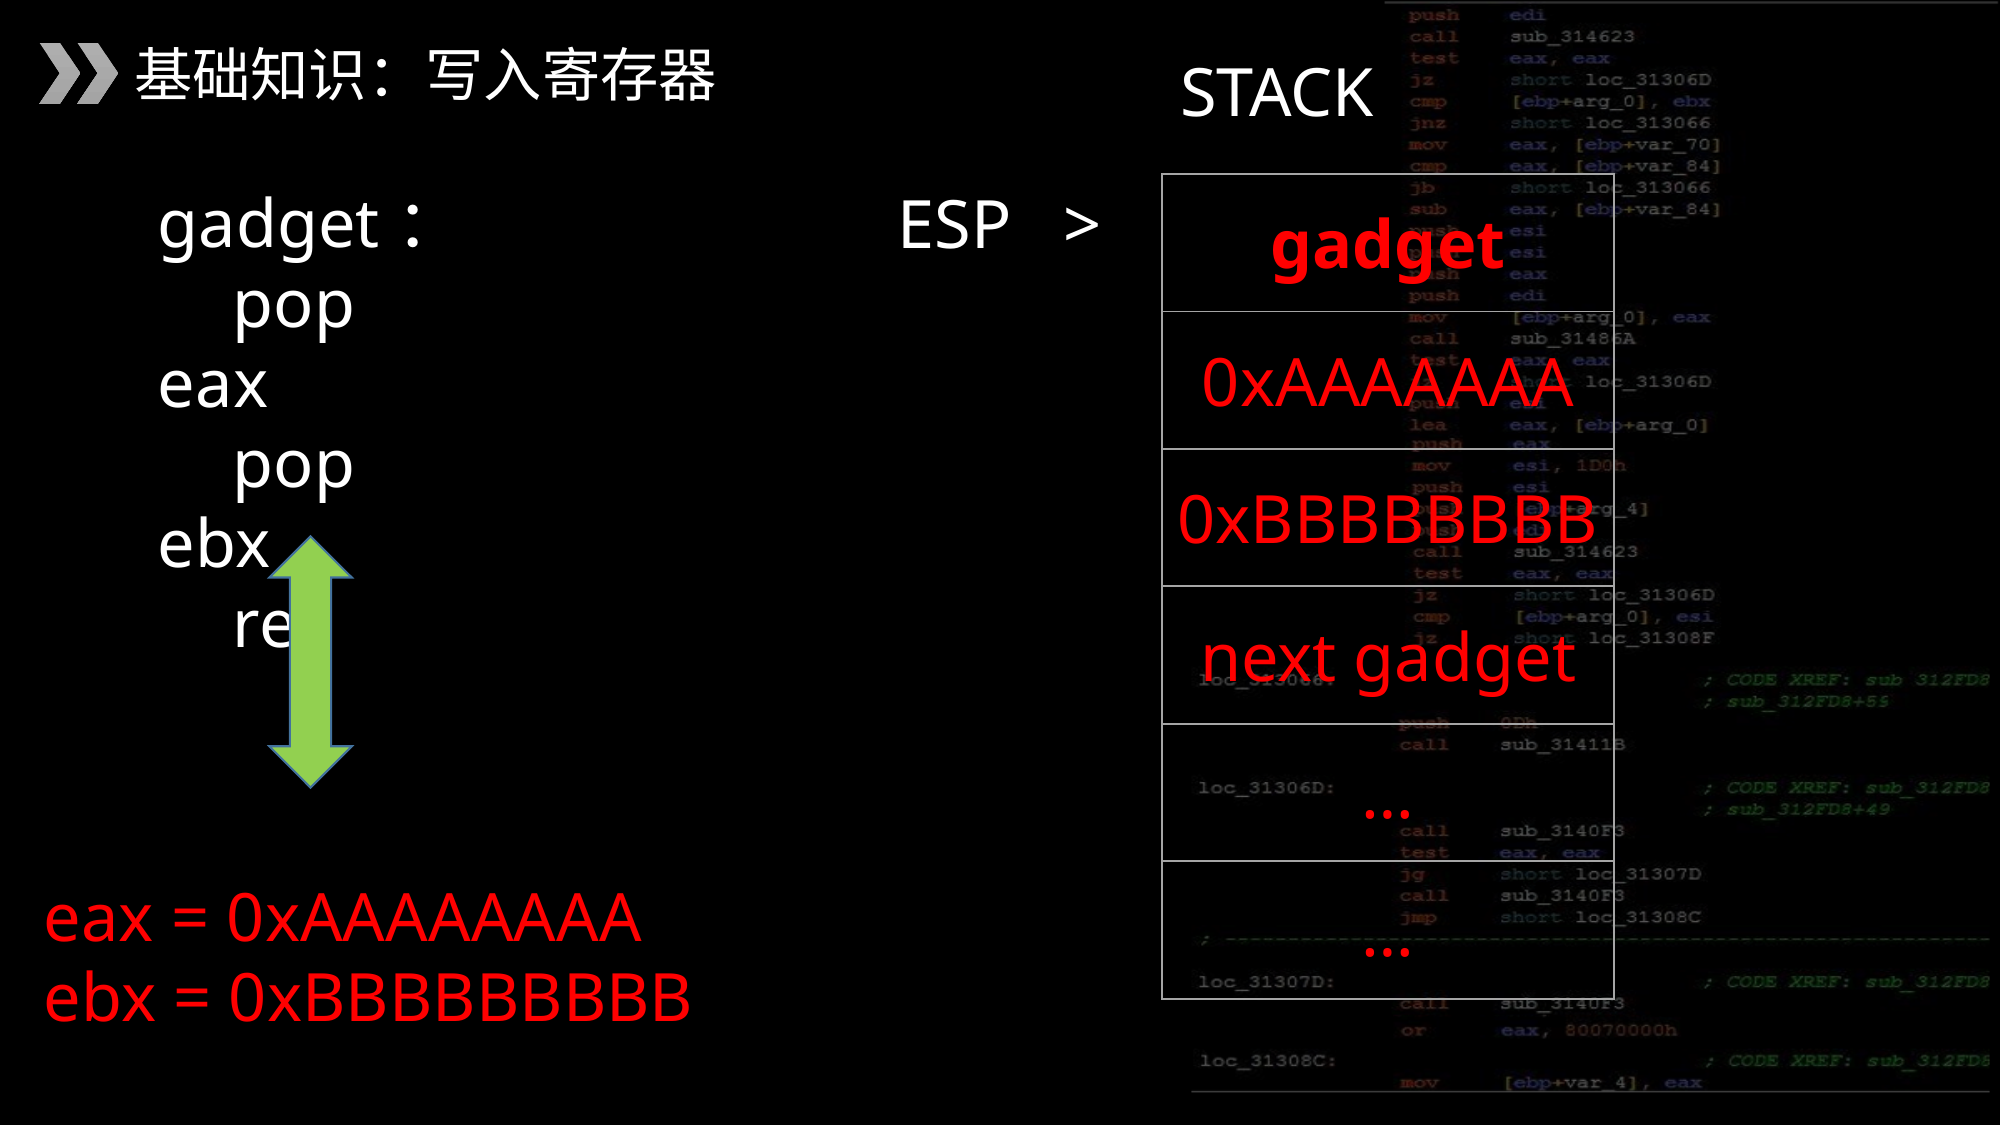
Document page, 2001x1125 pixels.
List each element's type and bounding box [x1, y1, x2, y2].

picture [0, 0, 2000, 1125]
text_box [39, 42, 119, 104]
